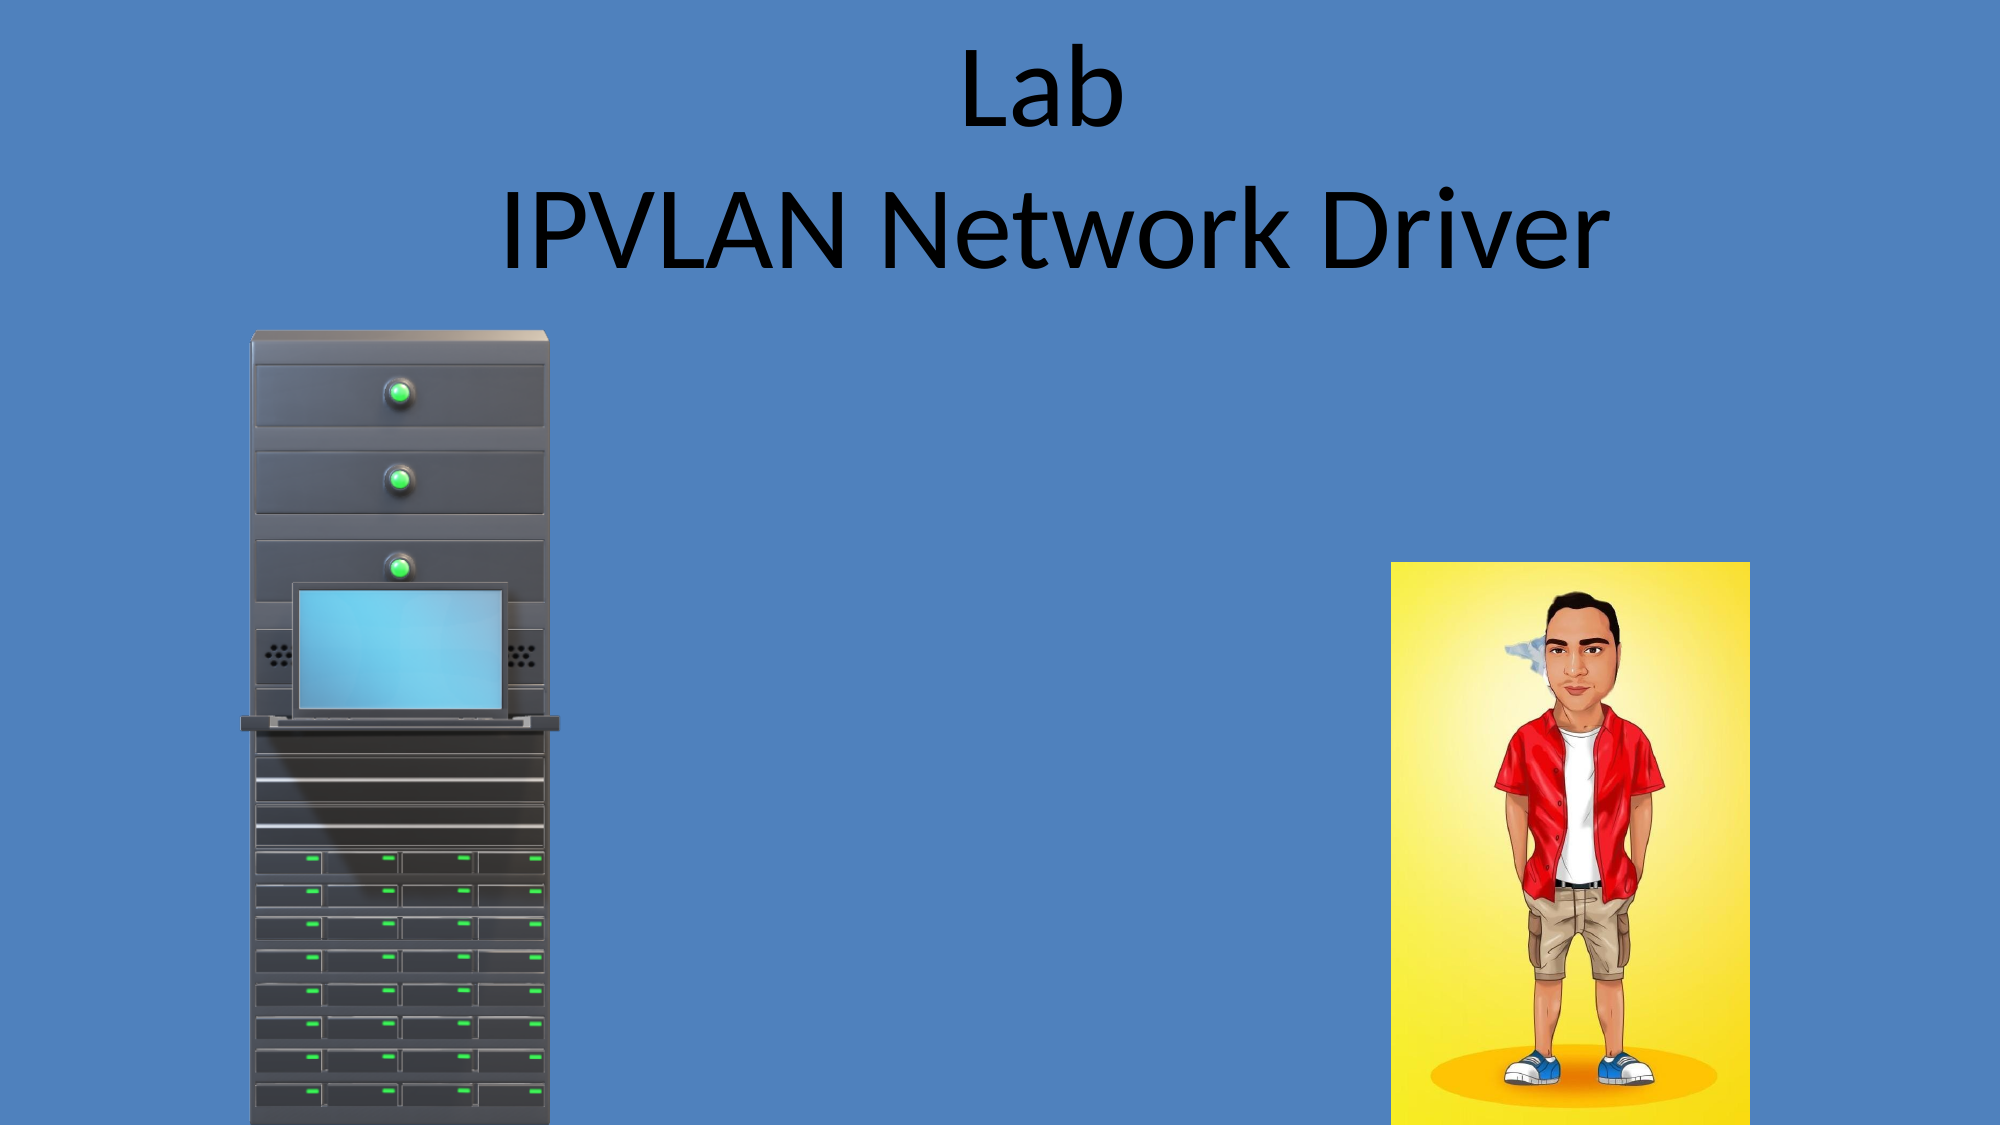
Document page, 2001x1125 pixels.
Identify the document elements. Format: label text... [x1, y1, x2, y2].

picture [225, 299, 574, 1125]
title Lab IPVLAN Network Driver [187, 0, 1925, 300]
picture [1391, 562, 1751, 1125]
